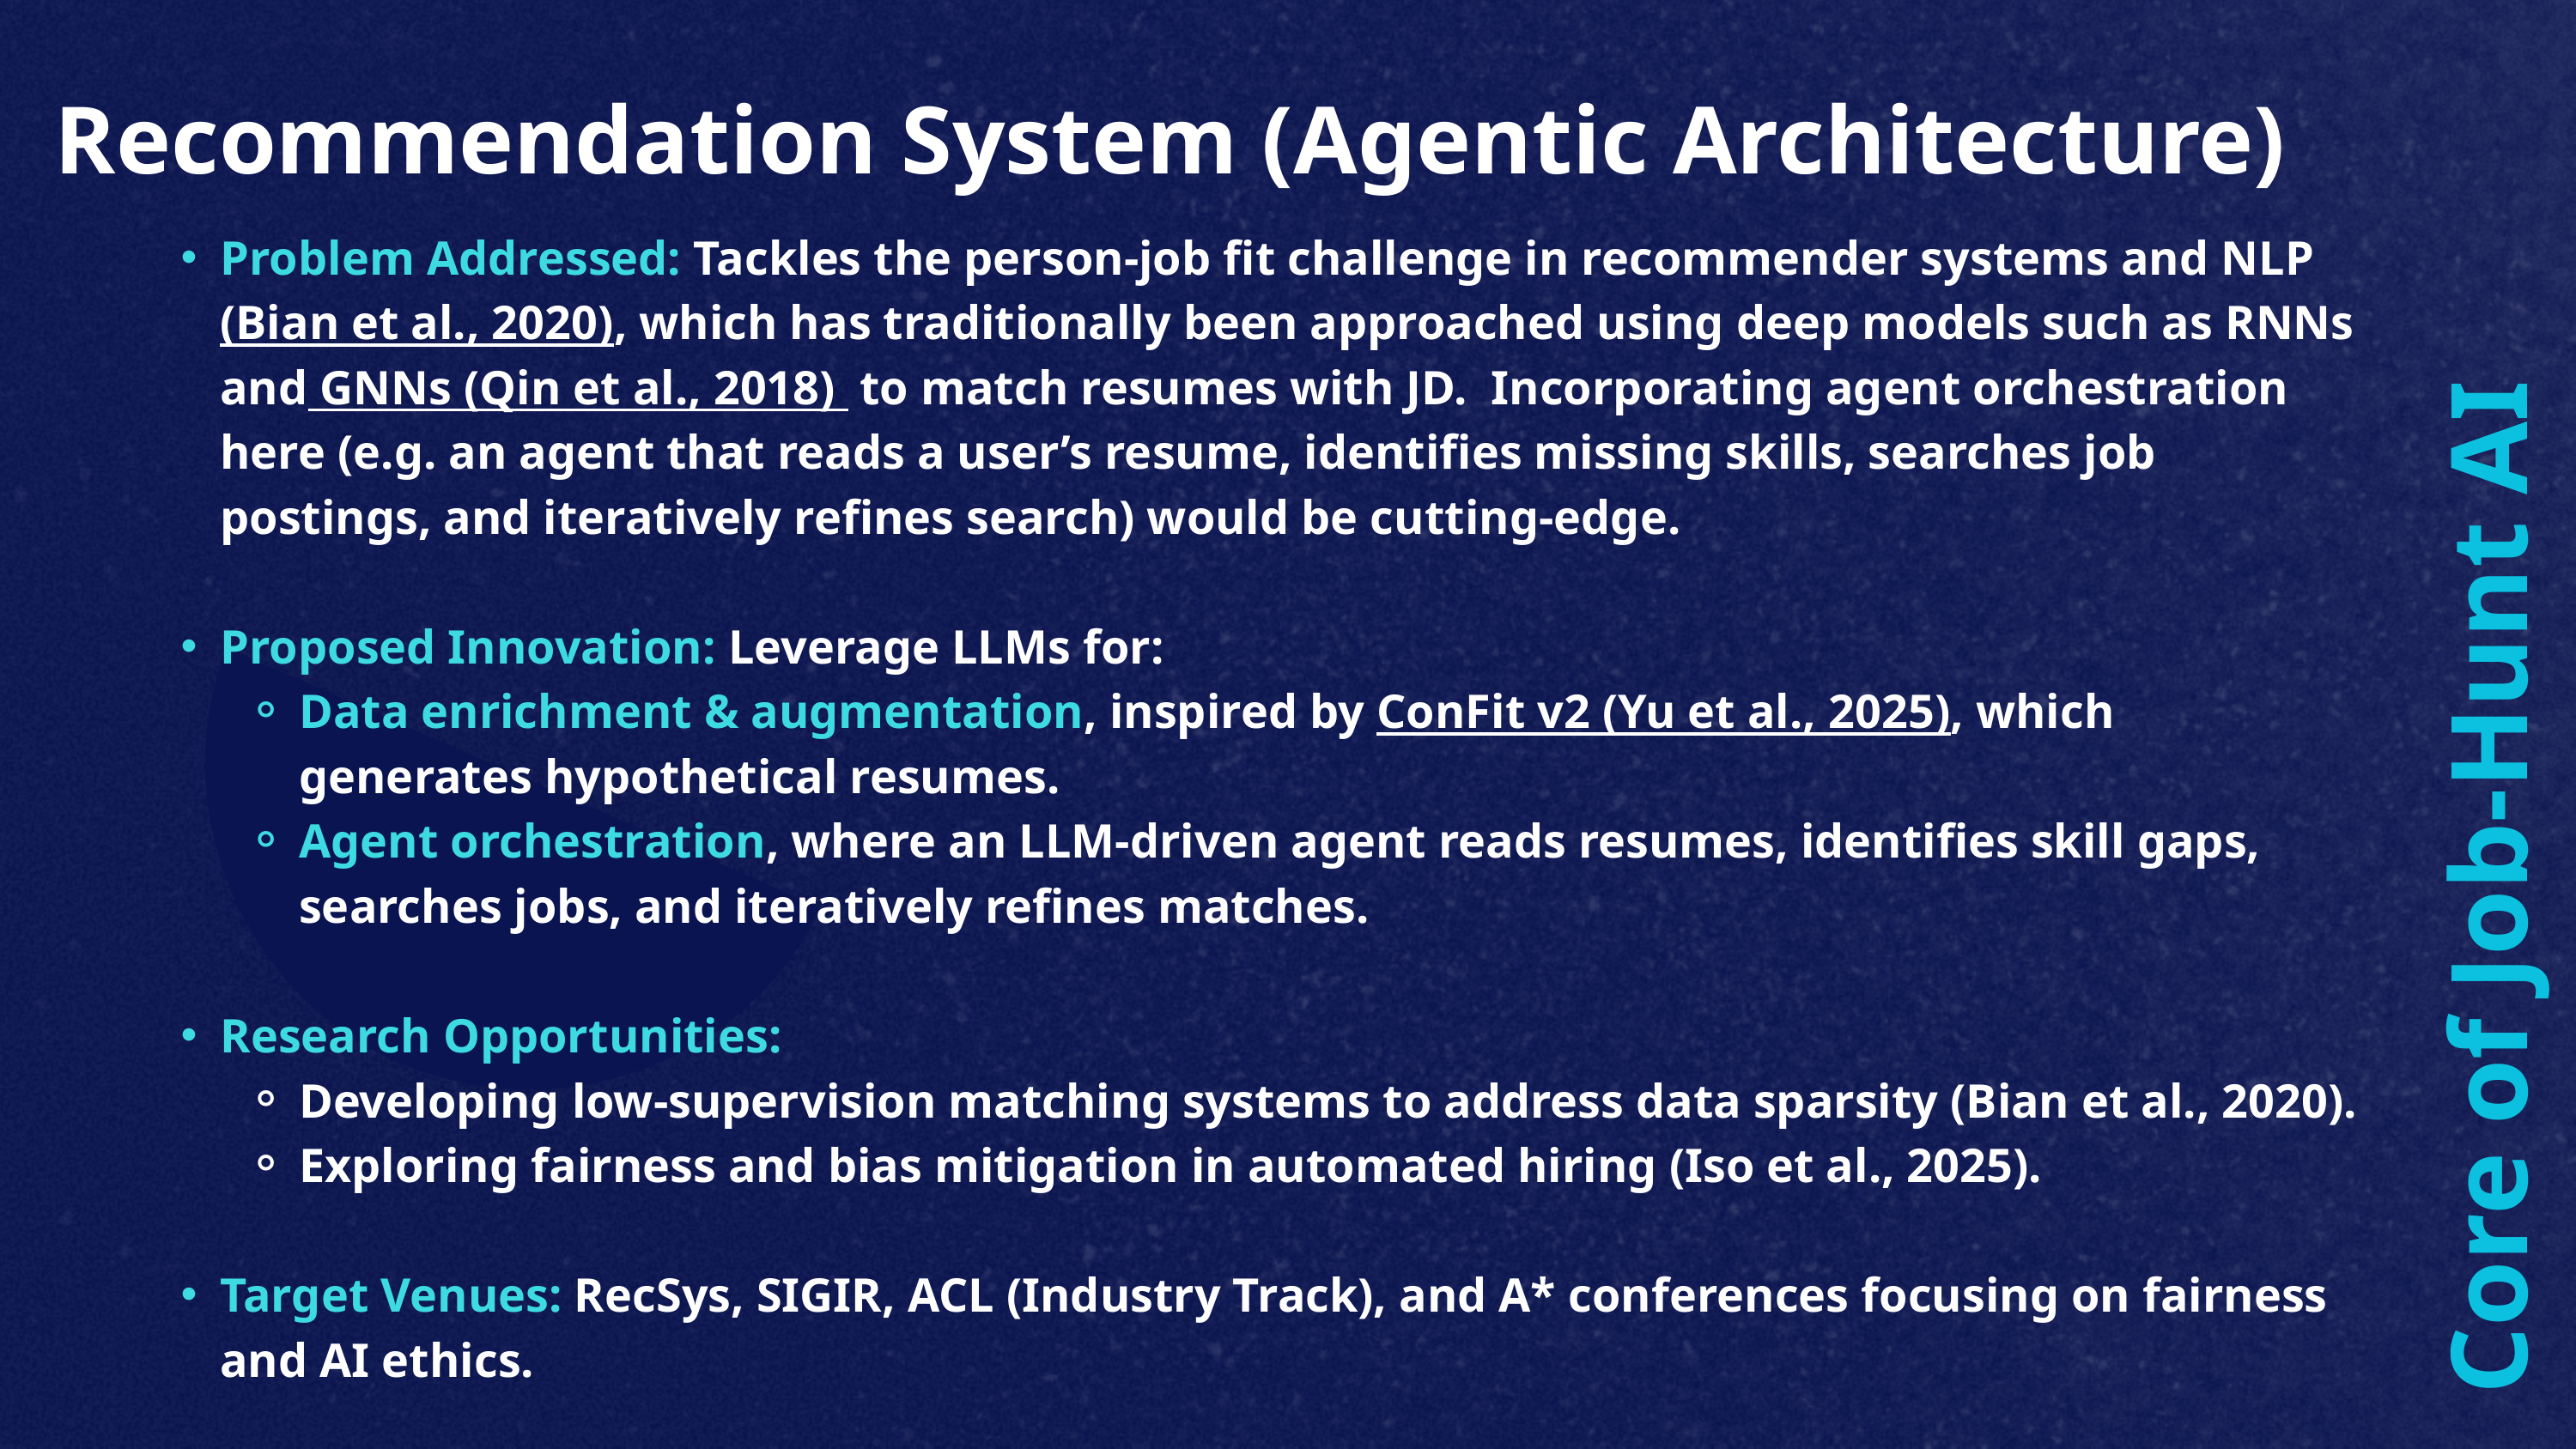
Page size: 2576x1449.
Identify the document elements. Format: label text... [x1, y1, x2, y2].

text_box Recommendation System (Agentic Architecture) [55, 81, 2521, 193]
text_box Problem Addressed: Tackles the person-job fit challenge in recommender systems and NLP (Bian et al., 2020), which has traditionally been approached using deep models such as RNNs and GNNs (Qin et al., 2018) to match resumes with JD. Incorporating agent orchestration here (e.g. an agent that reads a user’s resume, identifies missing skills, searches job postings, and iteratively refines search) would be cutting-edge. Proposed Innovation: Leverage LLMs for: Data enrichment & augmentation, inspired by ConFit v2 (Yu et al., 2025), which generates hypothetical resumes. Agent orchestration, where an LLM-driven agent reads resumes, identifies skill gaps, searches jobs, and iteratively refines matches. Research Opportunities: Developing low-supervision matching systems to address data sparsity (Bian et al., 2020). Exploring fairness and bias mitigation in automated hiring (Iso et al., 2025). Target Venues: RecSys, SIGIR, ACL (Industry Track), and A* conferences focusing on fairness and AI ethics. [141, 219, 2360, 1449]
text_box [137, 764, 786, 1076]
text_box [0, 0, 2576, 1449]
text_box Core of Job-Hunt AI [2421, 0, 2549, 1395]
